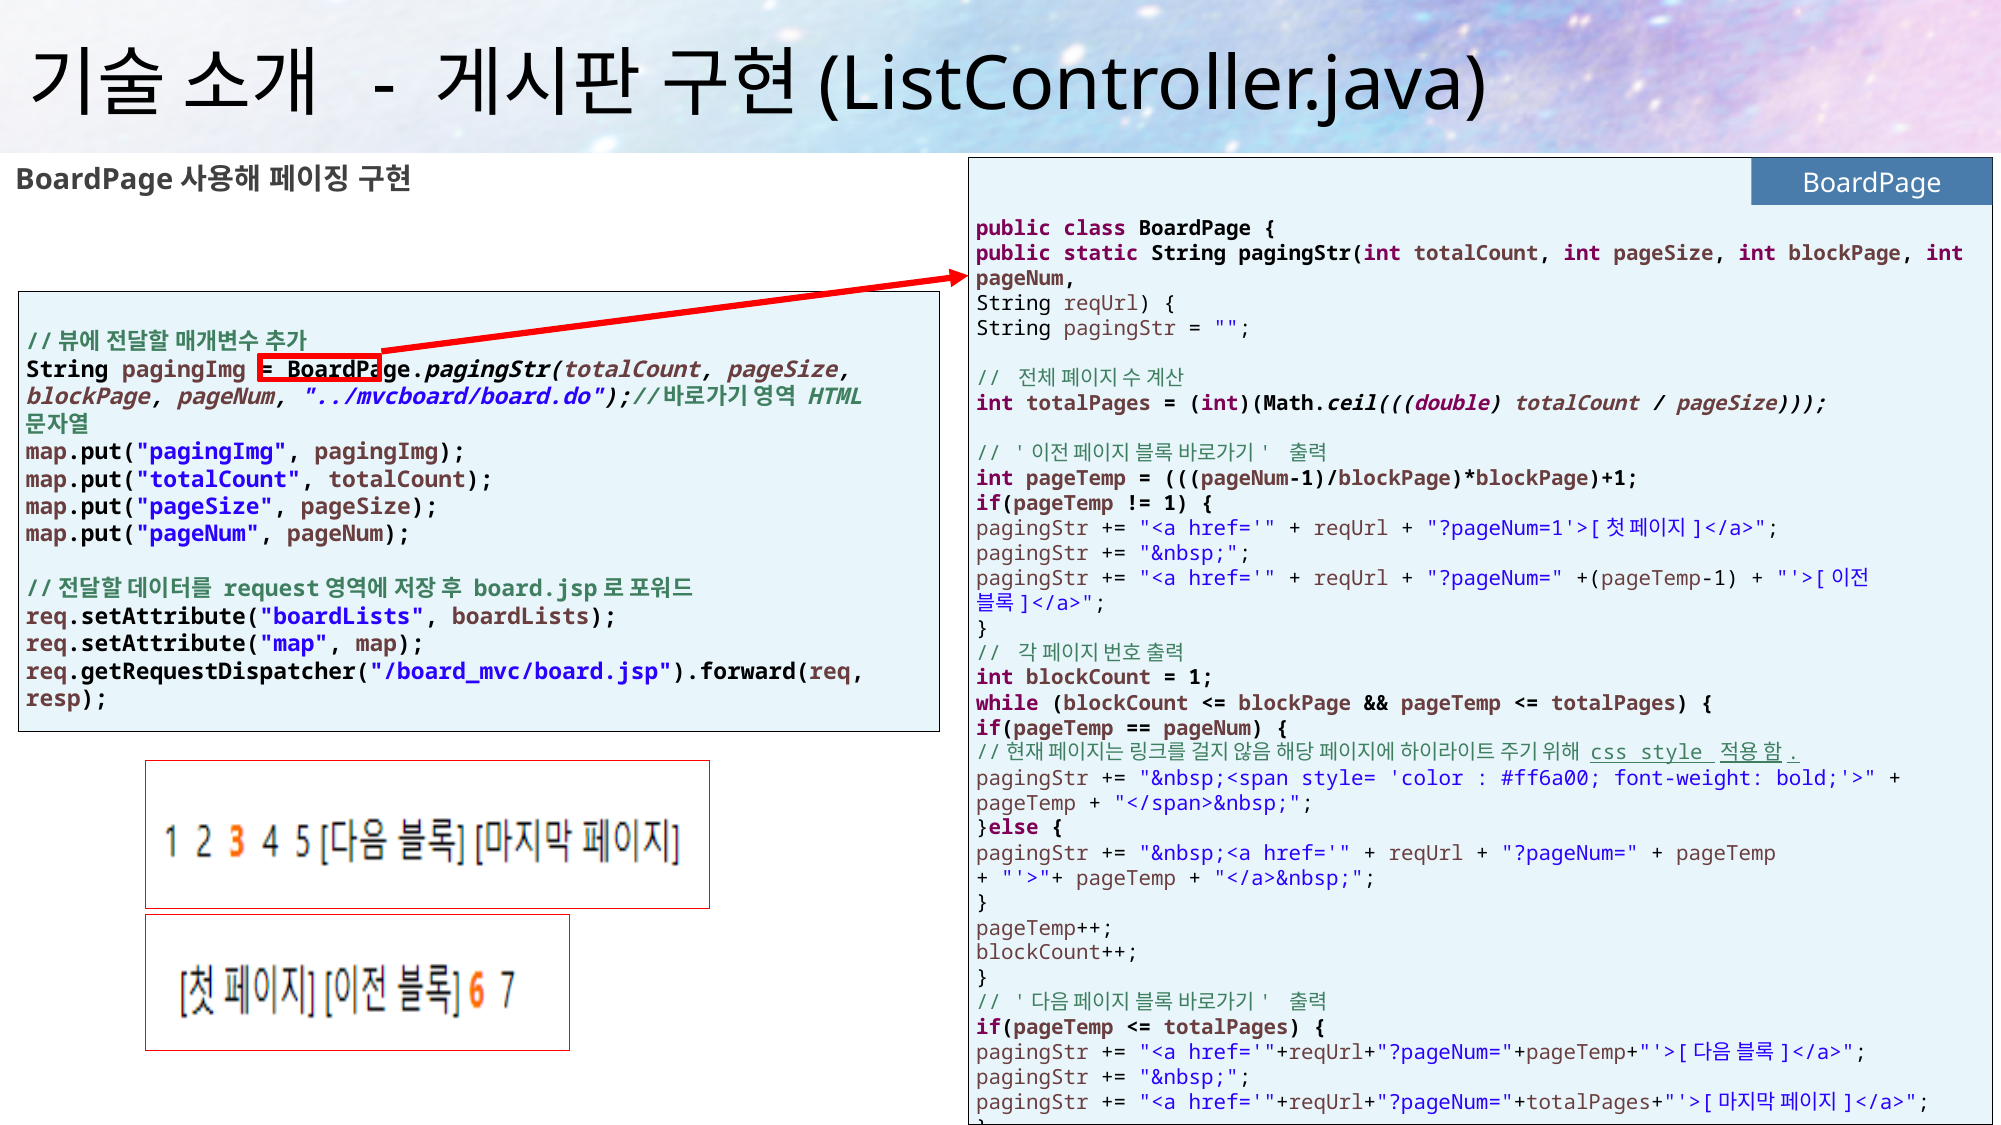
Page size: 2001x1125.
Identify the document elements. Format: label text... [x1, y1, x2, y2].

picture [145, 759, 710, 909]
picture [0, 0, 2001, 154]
text_box BoardPage [1751, 157, 1993, 205]
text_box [381, 275, 969, 352]
text_box public class BoardPage { public static String pagingStr(int totalCount, int pageSize, int blockPage, int pageNum, String reqUrl) { String pagingStr = ""; // 전체 폐이지 수 계산 int totalPages = (int)(Math.ceil(((double) totalCount / pageSize))); // '이전 페이지 블록 바로가기' 출력 int pageTemp = (((pageNum-1)/blockPage)*blockPage)+1; if(pageTemp != 1) { pagingStr += "<a href='" + reqUrl + "?pageNum=1'>[첫 페이지]</a>"; pagingStr += "&nbsp;"; pagingStr += "<a href='" + reqUrl + "?pageNum=" +(pageTemp-1) + "'>[이전 블록]</a>"; } // 각 페이지 번호 출력 int blockCount = 1; while (blockCount <= blockPage && pageTemp <= totalPages) { if(pageTemp == pageNum) { //현재 페이지는 링크를 걸지 않음 해당 페이지에 하이라이트 주기 위해 css style 적용 함. pagingStr += "&nbsp;<span style= 'color : #ff6a00; font-weight: bold;'>" + pageTemp + "</span>&nbsp;"; }else { pagingStr += "&nbsp;<a href='" + reqUrl + "?pageNum=" + pageTemp + "'>"+ pageTemp + "</a>&nbsp;"; } pageTemp++; blockCount++; } // '다음 페이지 블록 바로가기' 출력 if(pageTemp <= totalPages) { pagingStr += "<a href='"+reqUrl+"?pageNum="+pageTemp+"'>[다음 블록]</a>"; pagingStr += "&nbsp;"; pagingStr += "<a href='"+reqUrl+"?pageNum="+totalPages+"'>[마지막 페이지]</a>"; } return pagingStr;}} [968, 205, 1993, 1125]
picture [145, 914, 570, 1052]
text_box [258, 354, 382, 382]
text_box //뷰에 전달할 매개변수 추가 String pagingImg = BoardPage.pagingStr(totalCount, pageSize, blockPage, pageNum, "../mvcboard/board.do");//바로가기 영역 HTML 문자열 map.put("pagingImg", pagingImg); map.put("totalCount", totalCount); map.put("pageSize", pageSize); map.put("pageNum", pageNum); //전달할 데이터를 request영역에 저장 후 board.jsp로 포워드 req.setAttribute("boardLists", boardLists); req.setAttribute("map", map); req.getRequestDispatcher("/board_mvc/board.jsp").forward(req, resp); [18, 291, 940, 732]
text_box BoardPage사용해 페이징 구현 [7, 157, 1987, 394]
